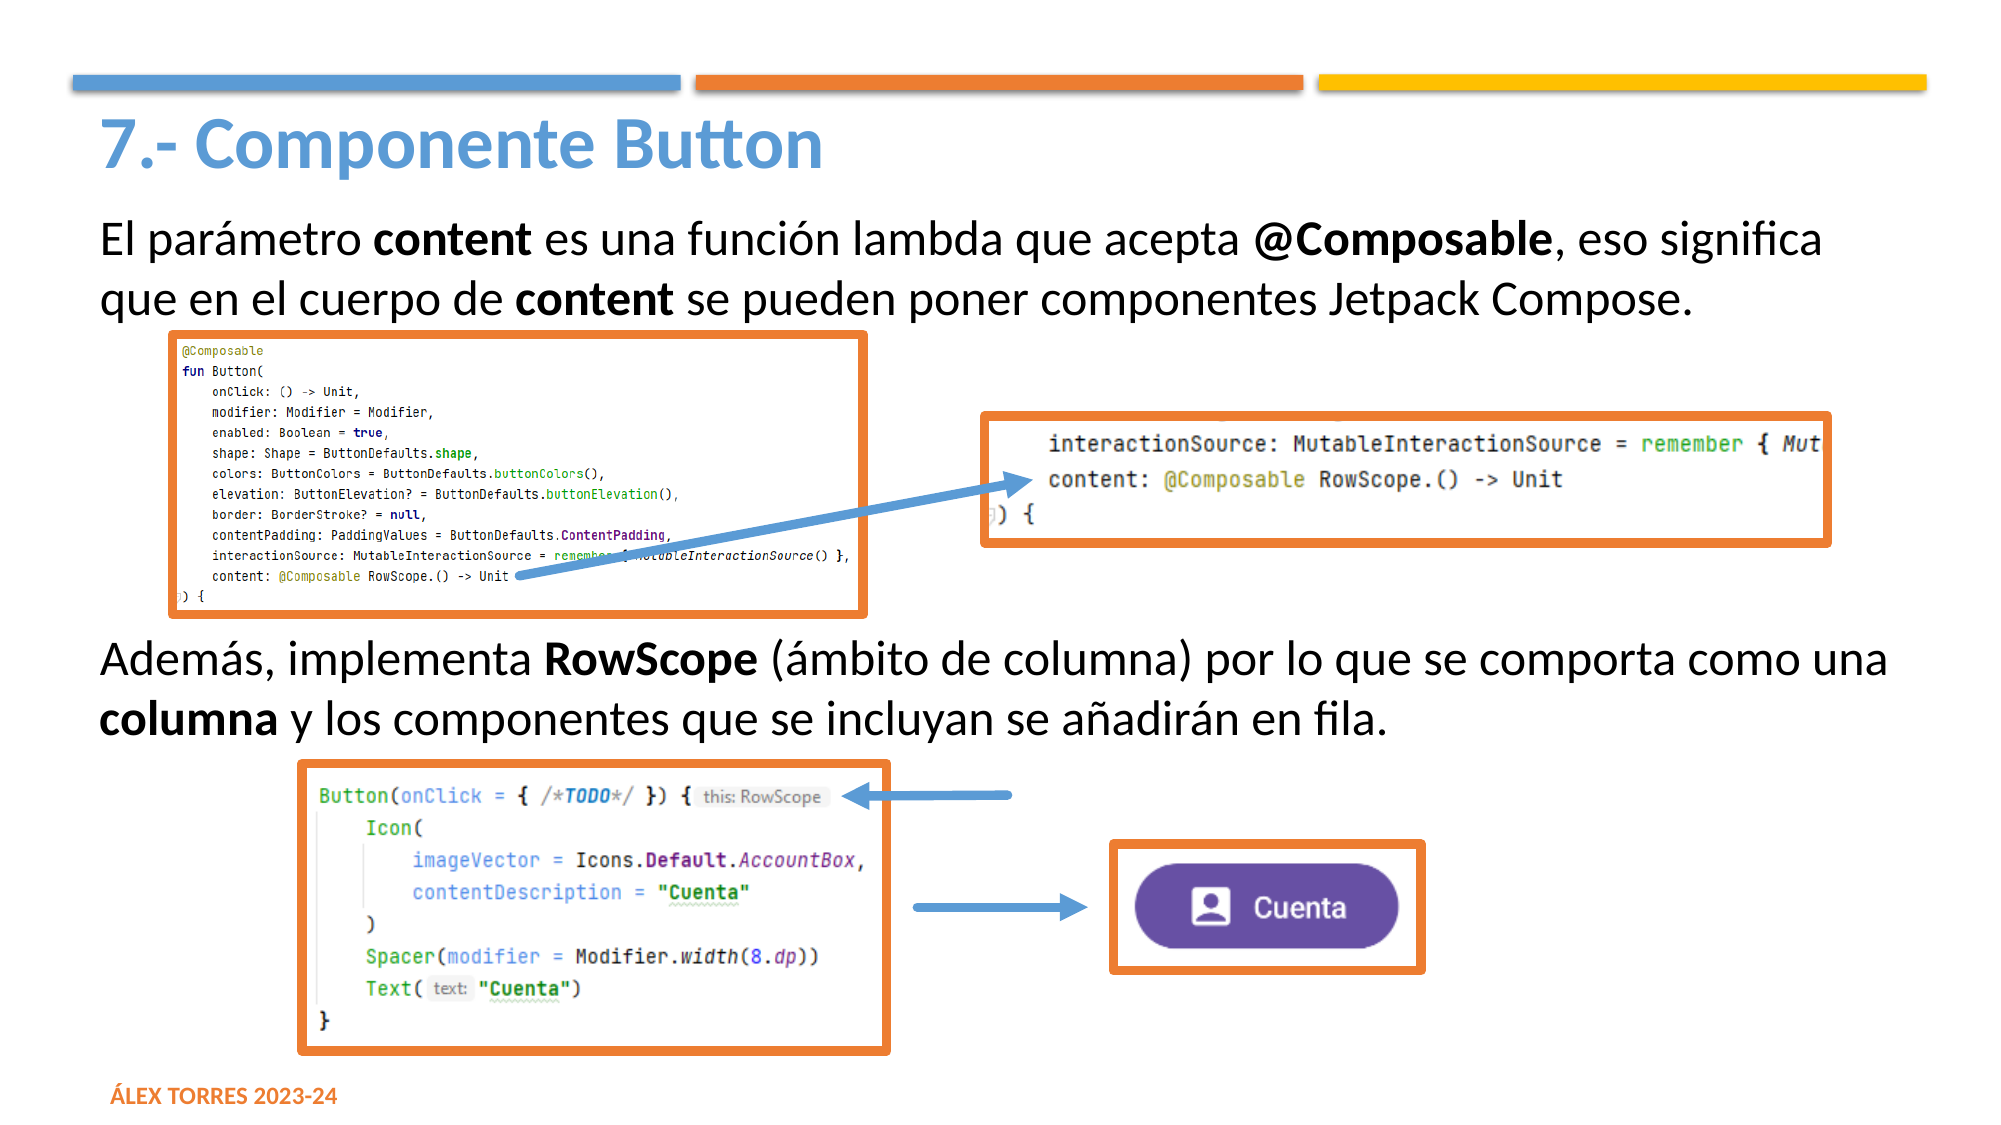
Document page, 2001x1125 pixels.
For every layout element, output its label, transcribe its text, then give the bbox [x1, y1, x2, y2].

picture [988, 420, 1824, 539]
text_box 7.- Componente Button [85, 78, 1915, 188]
text_box El parámetro content es una función lambda que acepta @Composable, eso significa que en el cuerpo de content se pueden poner componentes Jetpack Compose. Además, implementa RowScope (ámbito de columna) por lo que se comporta como una columna y los componentes que se incluyan se añadirán en fila. [85, 190, 1915, 1074]
picture [1117, 848, 1417, 967]
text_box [518, 479, 1034, 577]
picture [176, 338, 859, 611]
picture [306, 767, 883, 1047]
